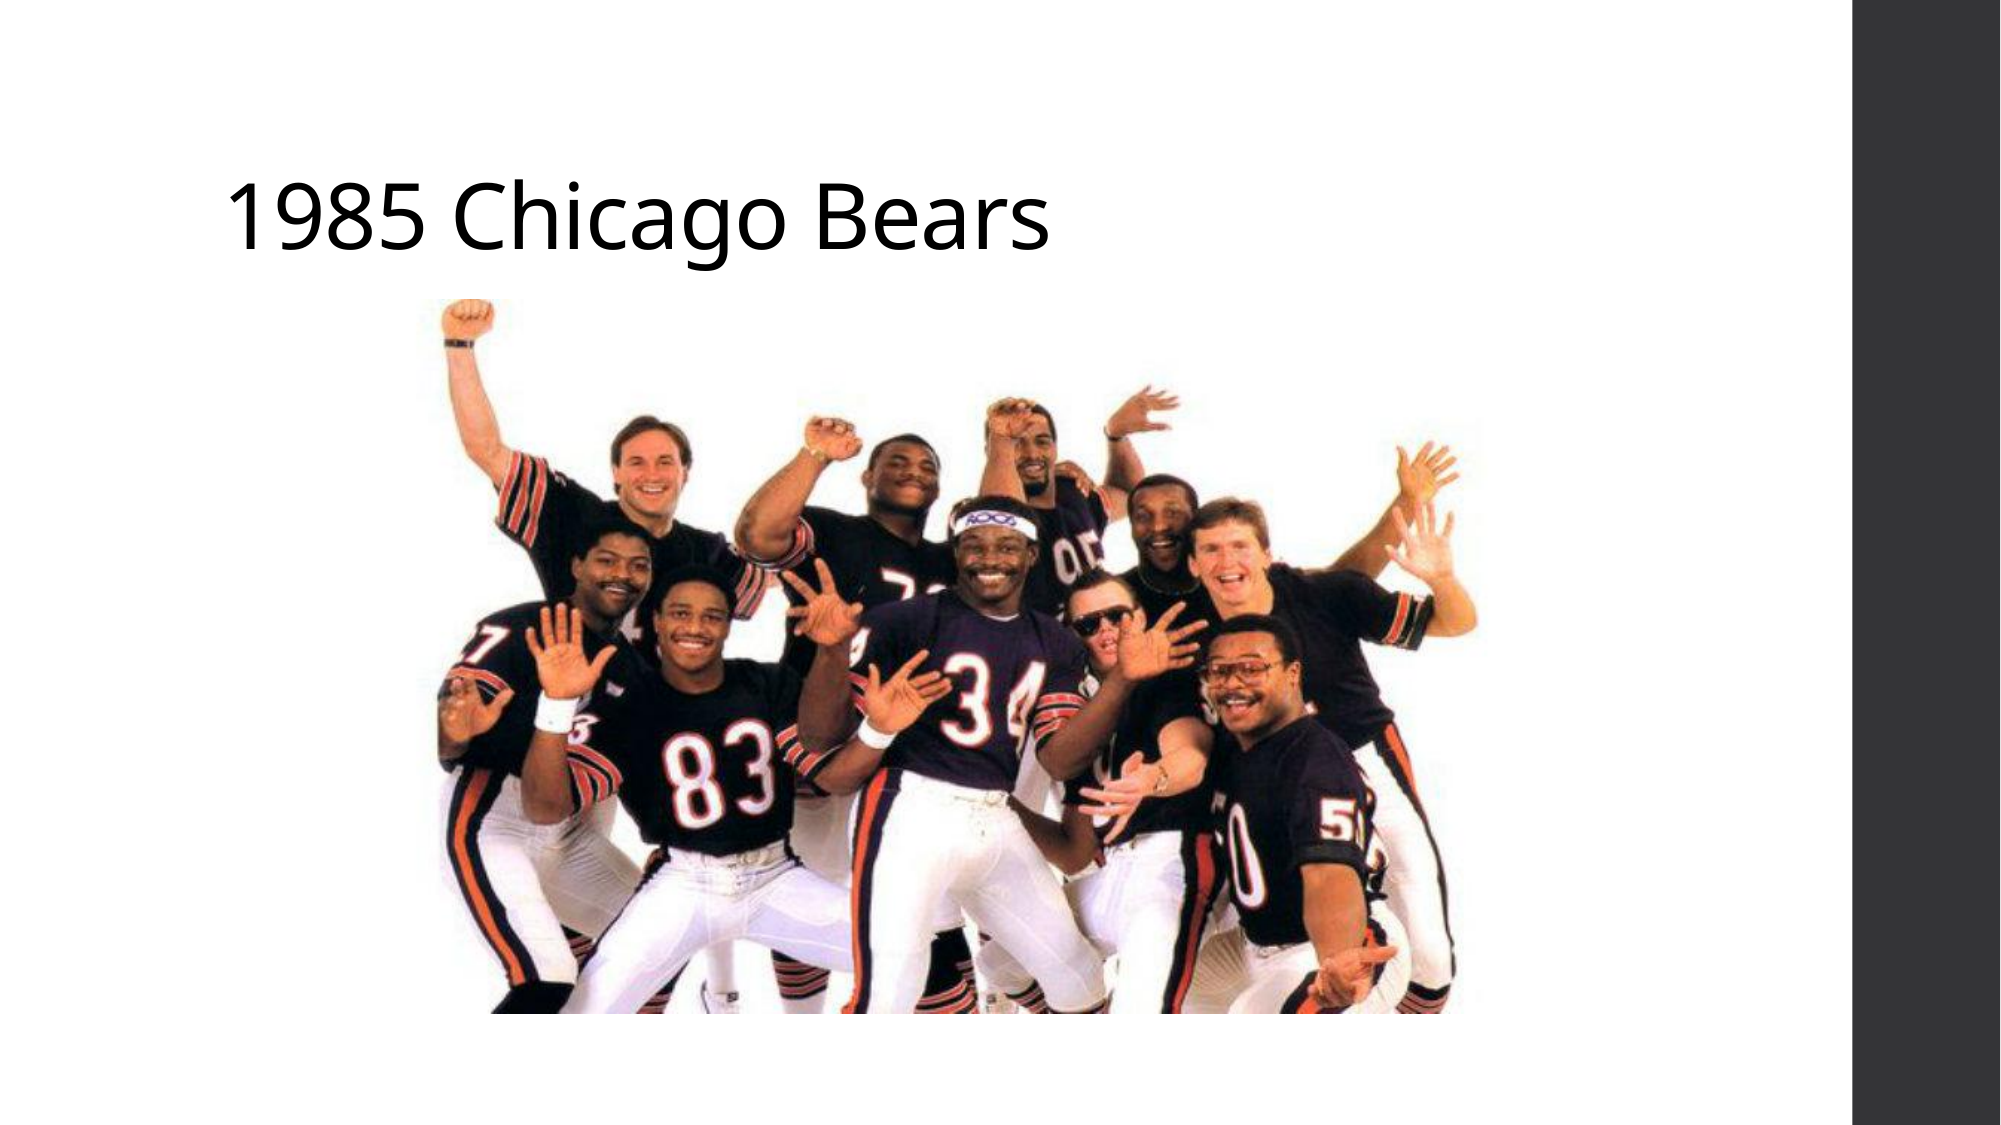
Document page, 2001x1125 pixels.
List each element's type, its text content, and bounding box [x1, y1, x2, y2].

title 1985 Chicago Bears [206, 60, 1825, 278]
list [249, 299, 1574, 1015]
